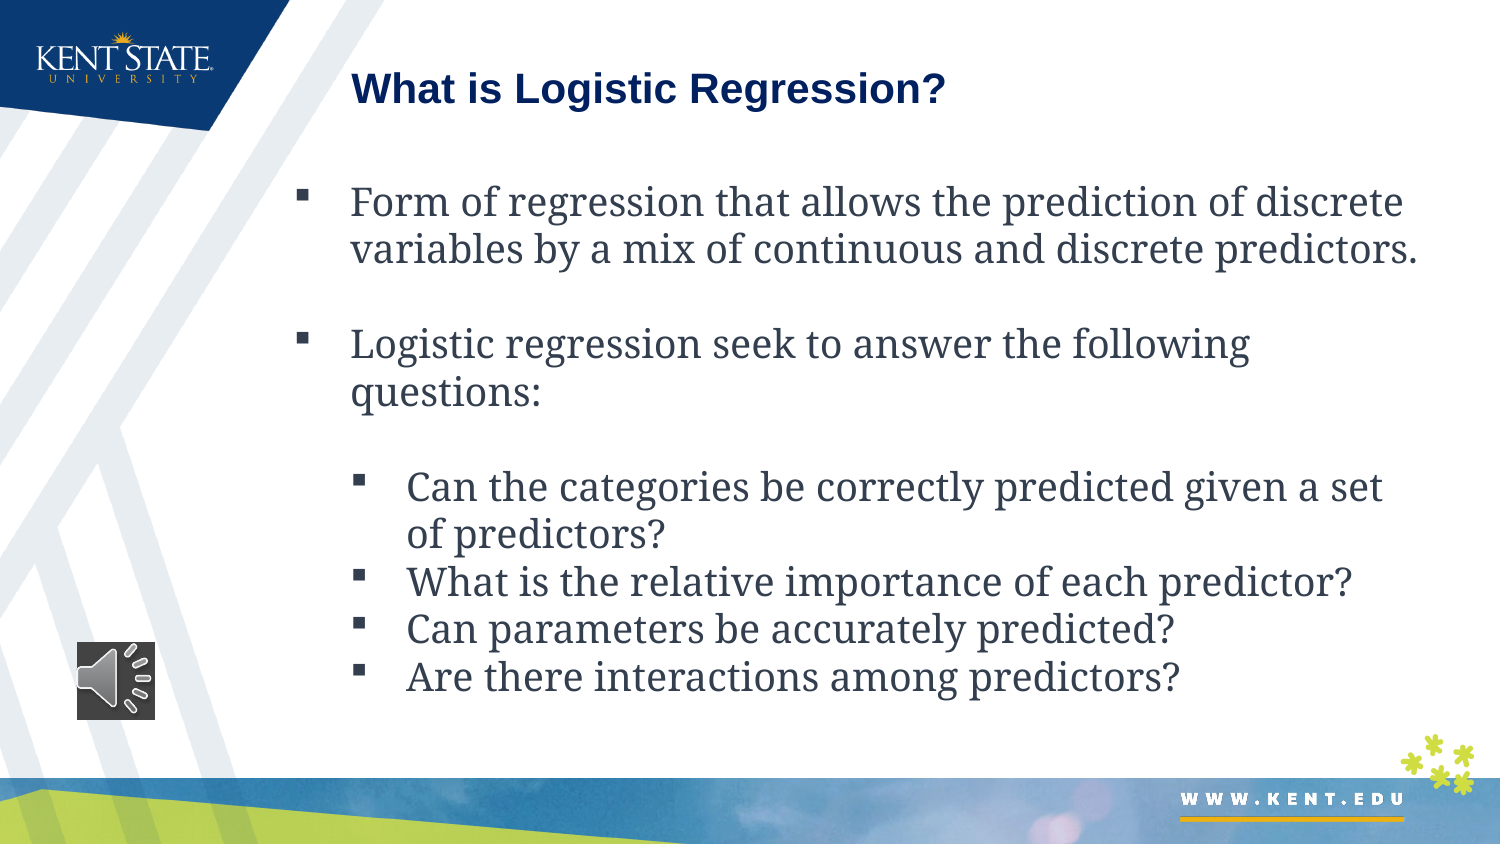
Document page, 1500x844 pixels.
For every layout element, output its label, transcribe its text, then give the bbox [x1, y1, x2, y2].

text_box Form of regression that allows the prediction of discrete variables by a mix of continuous and discrete predictors. Logistic regression seek to answer the following questions: Can the categories be correctly predicted given a set of predictors? What is the relative importance of each predictor? Can parameters be accurately predicted? Are there interactions among predictors? [278, 169, 1441, 707]
title What is Logistic Regression? [336, 58, 1414, 121]
picture [0, 0, 1500, 844]
